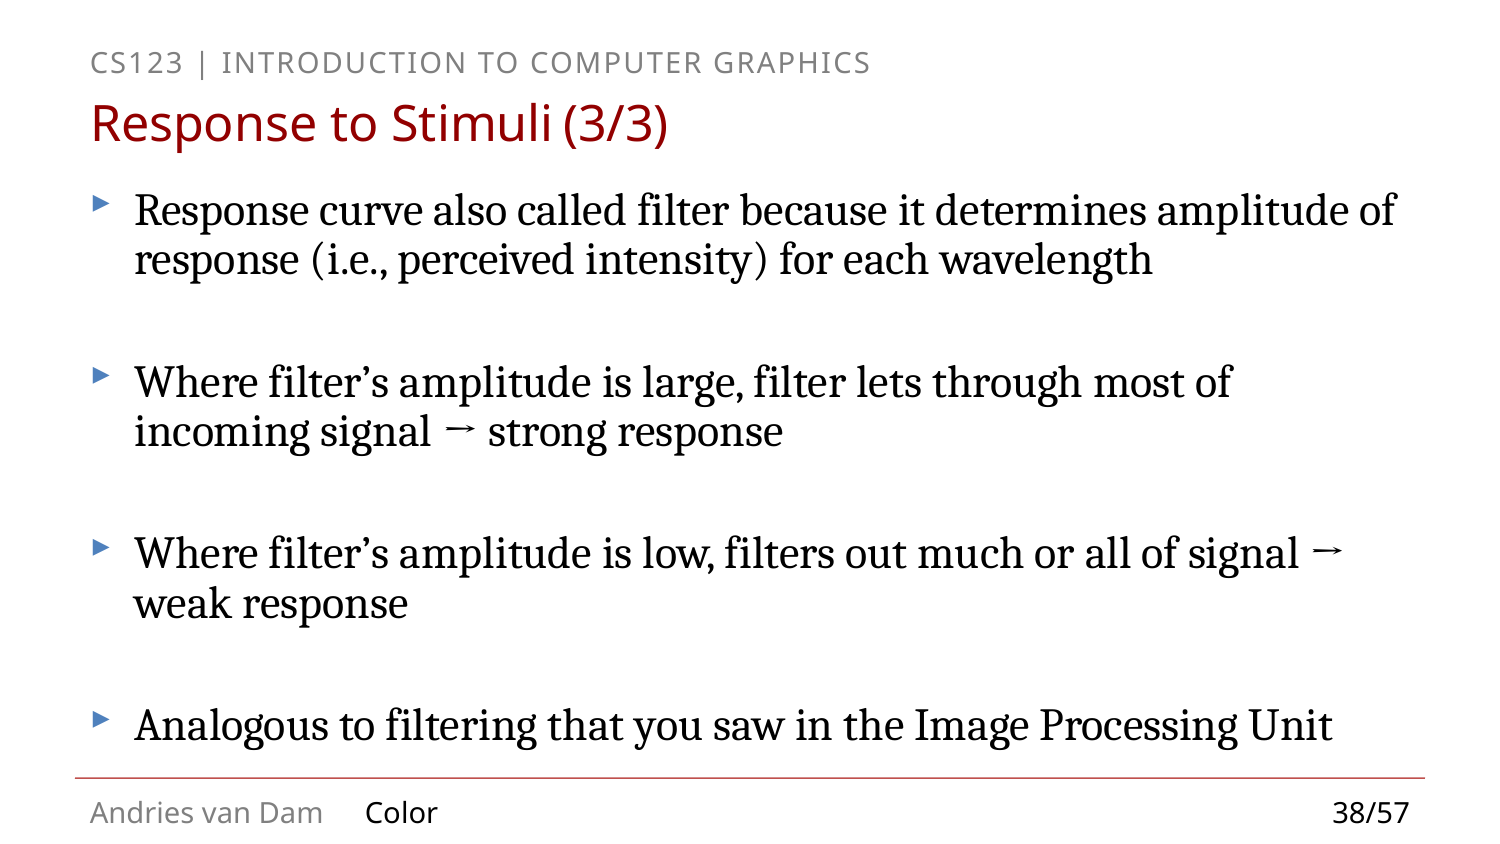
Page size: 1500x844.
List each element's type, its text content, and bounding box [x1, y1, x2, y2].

footer Color [350, 787, 1213, 827]
list Response curve also called filter because it determines amplitude of response (i.e., perceived intensity) for each wavelength Where filter’s amplitude is large, filter lets through most of incoming signal → strong response Where filter’s amplitude is low, filters out much or all of signal → weak response Analogous to filtering that you saw in the Image Processing Unit [75, 178, 1425, 769]
slide_number 38/57 [1224, 787, 1425, 827]
title Response to Stimuli (3/3) [75, 84, 1425, 160]
